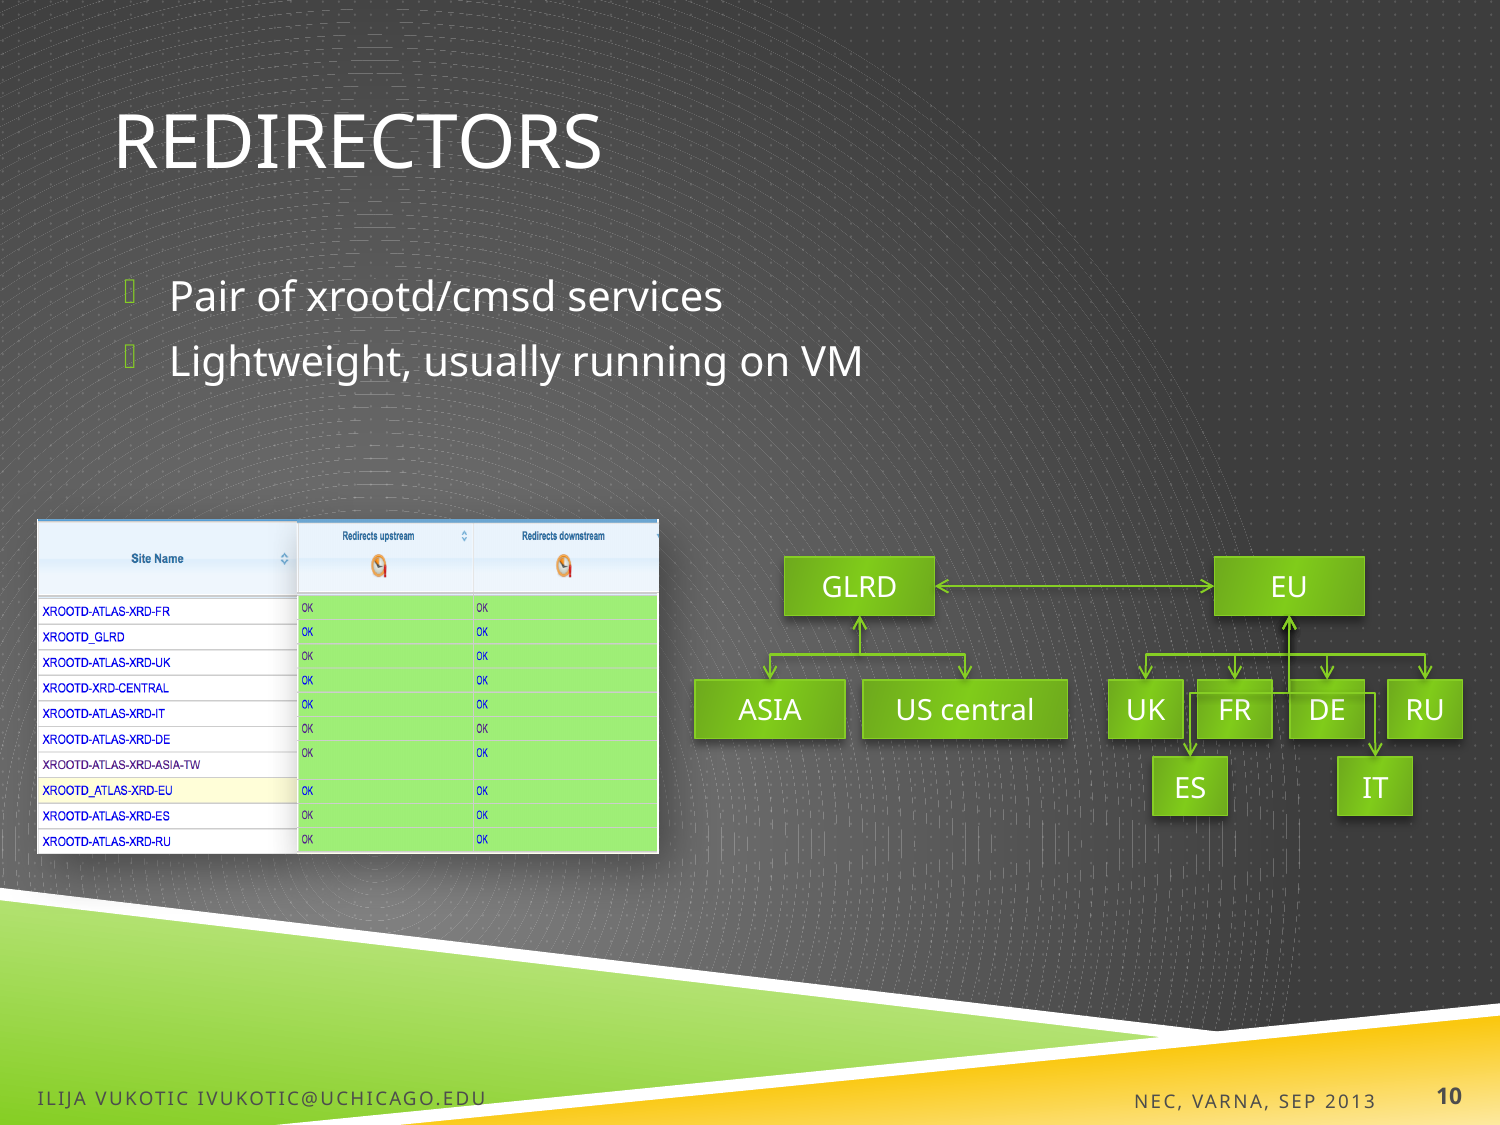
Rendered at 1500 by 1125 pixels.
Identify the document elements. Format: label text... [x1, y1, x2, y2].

footer Ilija Vukotic ivukotic@uchicago.edu [37, 1052, 513, 1113]
title redirectors [112, 45, 1388, 233]
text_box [37, 518, 660, 854]
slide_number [1050, 1052, 1375, 1113]
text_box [694, 556, 1463, 816]
list Pair of xrootd/cmsd services Lightweight, usually running on VM [112, 262, 1388, 556]
slide_number 10 [1387, 1052, 1463, 1113]
